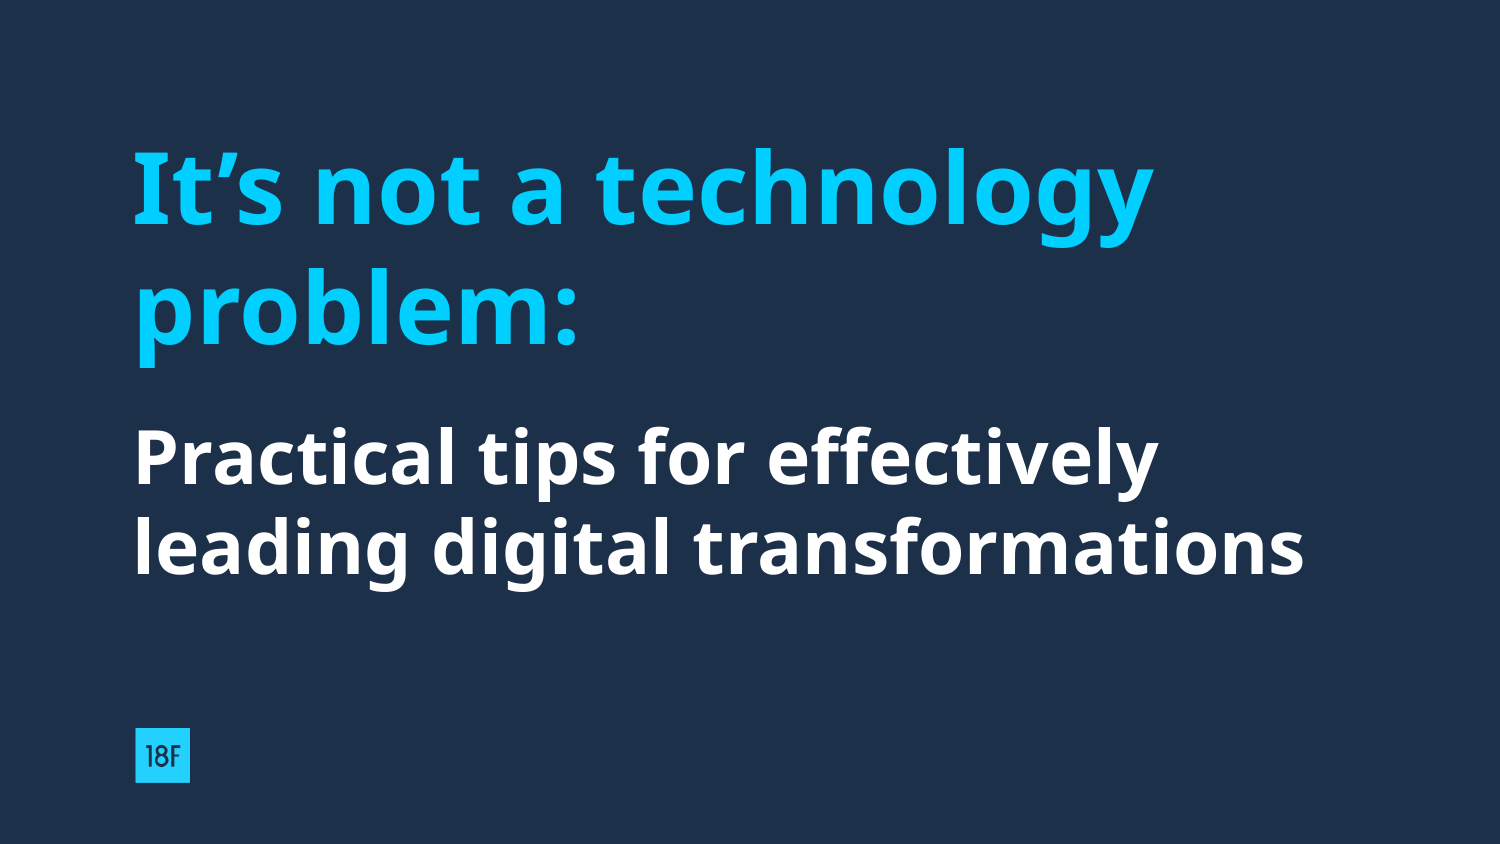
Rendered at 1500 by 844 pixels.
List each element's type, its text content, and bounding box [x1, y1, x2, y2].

title It’s not a technology problem: Practical tips for effectively leading digital transformations [117, 109, 1330, 325]
picture [135, 728, 190, 783]
